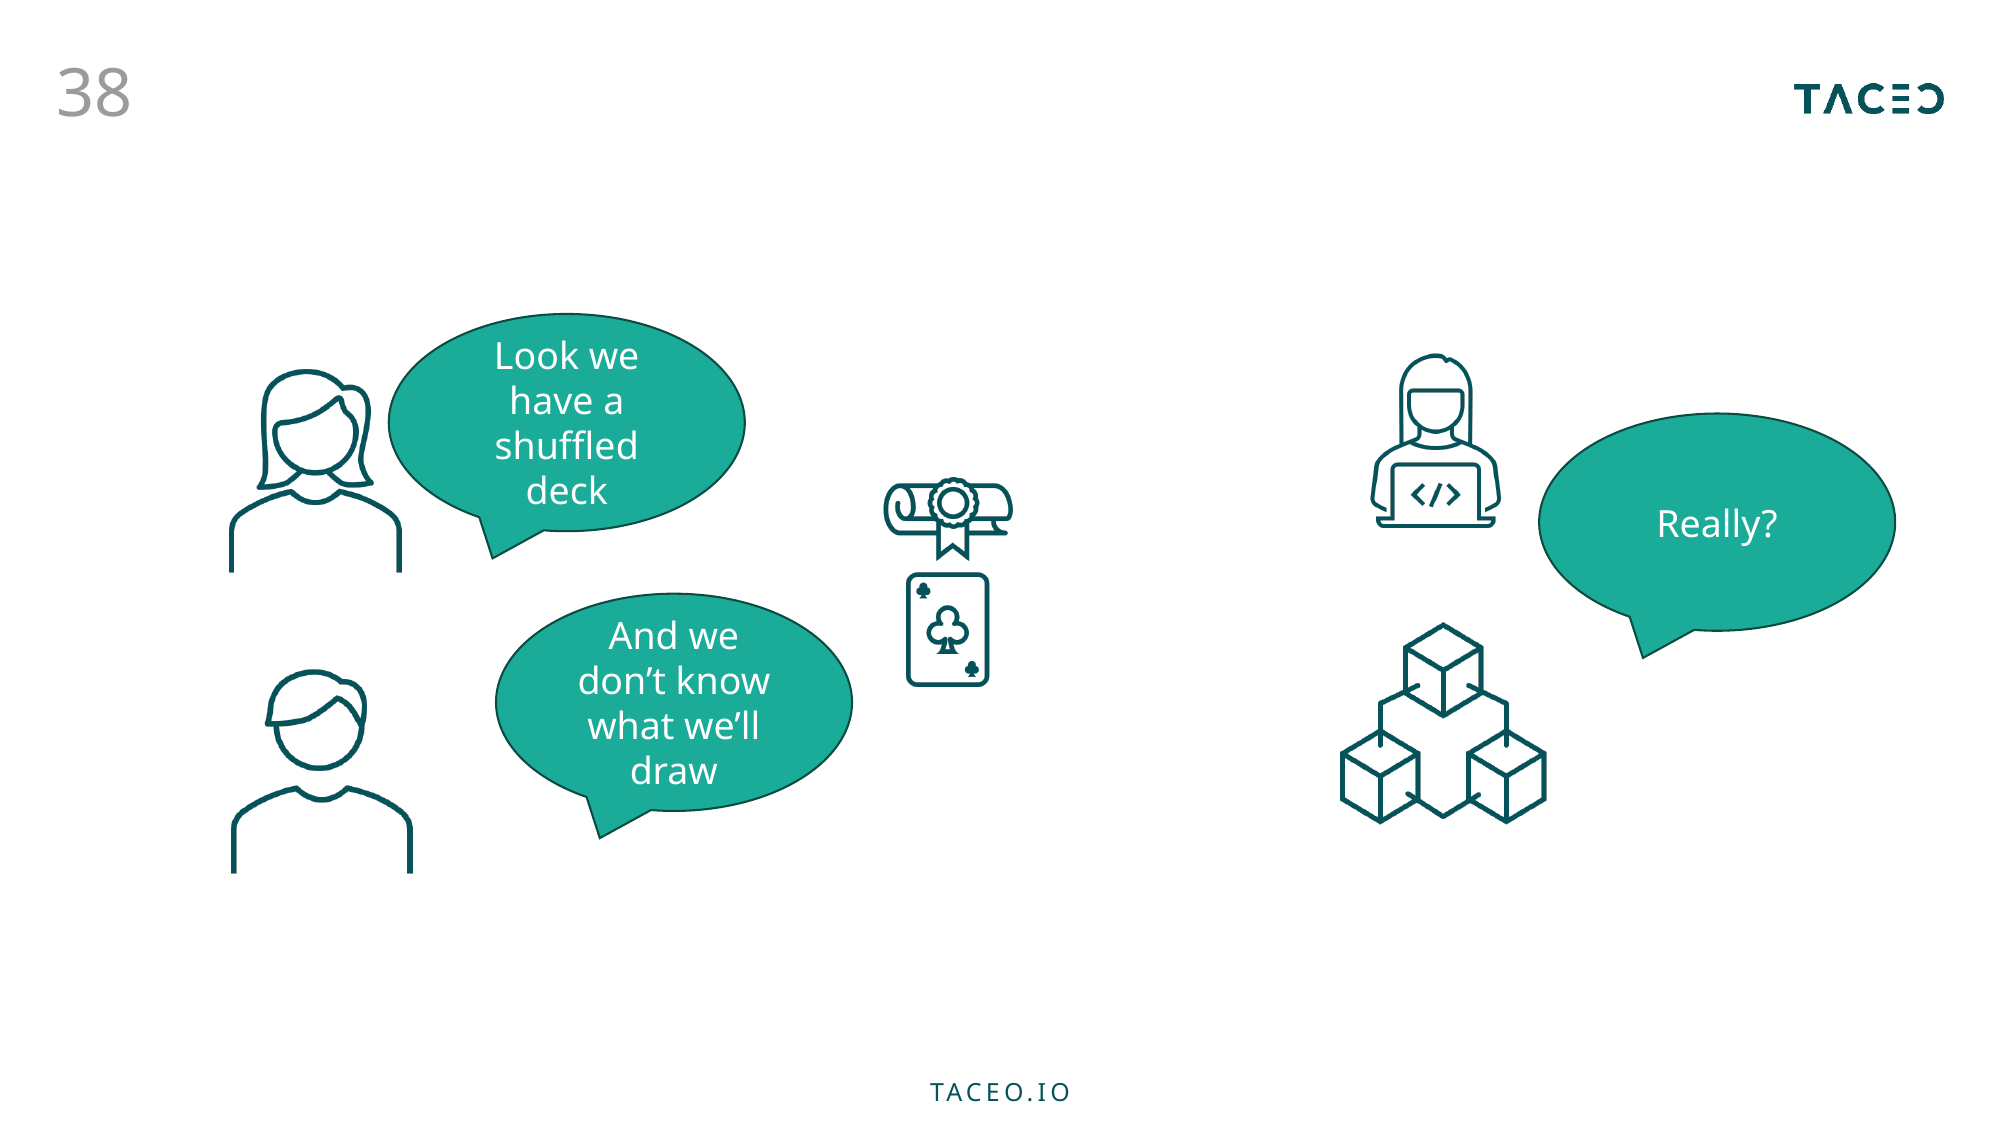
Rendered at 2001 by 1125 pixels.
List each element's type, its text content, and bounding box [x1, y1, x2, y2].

text_box Look we have a shuffled deck [431, 312, 746, 560]
picture [1337, 335, 1534, 532]
picture [1322, 602, 1564, 844]
picture [185, 640, 458, 913]
text_box Really? [1538, 412, 1897, 660]
slide_number 38 [56, 50, 168, 131]
picture [1794, 83, 1944, 114]
text_box And we don’t know what we’ll draw [494, 592, 854, 840]
footer TACEO.IO [662, 1051, 1338, 1111]
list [185, 351, 445, 610]
picture [872, 443, 1023, 705]
